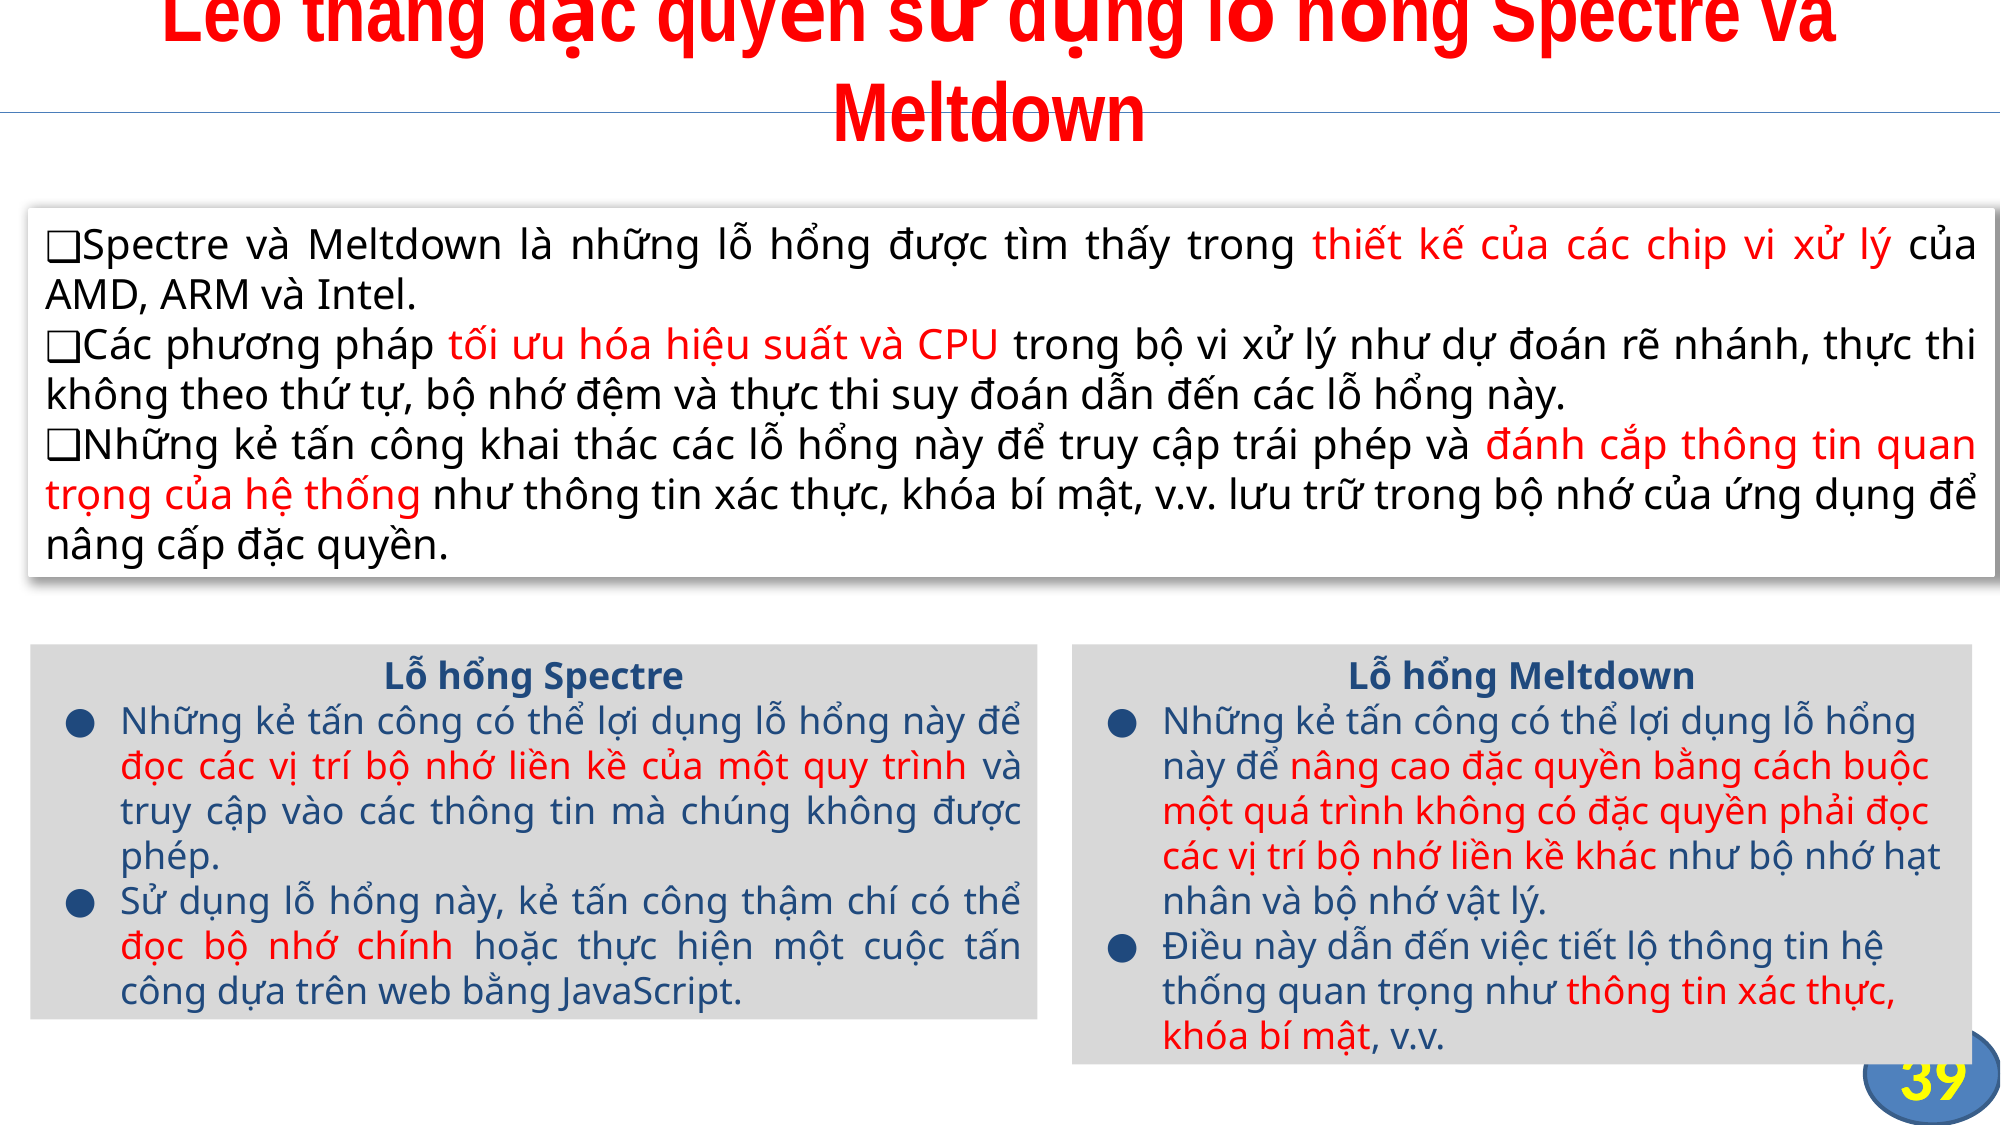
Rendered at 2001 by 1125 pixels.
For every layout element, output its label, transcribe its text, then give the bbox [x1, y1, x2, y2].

title Leo thang đặc quyền sử dụng lỗ hổng Spectre và Meltdown [0, 0, 2000, 117]
text_box Lỗ hổng Spectre Những kẻ tấn công có thể lợi dụng lỗ hổng này để đọc các vị trí bộ nhớ liền kề của một quy trình và truy cập vào các thông tin mà chúng không được phép. Sử dụng lỗ hổng này, kẻ tấn công thậm chí có thể đọc bộ nhớ chính hoặc thực hiện một cuộc tấn công dựa trên web bằng JavaScript. [30, 644, 1038, 1020]
text_box Spectre và Meltdown là những lỗ hổng được tìm thấy trong thiết kế của các chip vi xử lý của AMD, ARM và Intel. Các phương pháp tối ưu hóa hiệu suất và CPU trong bộ vi xử lý như dự đoán rẽ nhánh, thực thi không theo thứ tự, bộ nhớ đệm và thực thi suy đoán dẫn đến các lỗ hổng này. Những kẻ tấn công khai thác các lỗ hổng này để truy cập trái phép và đánh cắp thông tin quan trọng của hệ thống như thông tin xác thực, khóa bí mật, v.v. lưu trữ trong bộ nhớ của ứng dụng để nâng cấp đặc quyền. [30, 210, 1993, 576]
text_box Lỗ hổng Meltdown Những kẻ tấn công có thể lợi dụng lỗ hổng này để nâng cao đặc quyền bằng cách buộc một quá trình không có đặc quyền phải đọc các vị trí bộ nhớ liền kề khác như bộ nhớ hạt nhân và bộ nhớ vật lý. Điều này dẫn đến việc tiết lộ thông tin hệ thống quan trọng như thông tin xác thực, khóa bí mật, v.v. [1072, 644, 1973, 1065]
text_box 39 [1866, 1023, 2000, 1125]
